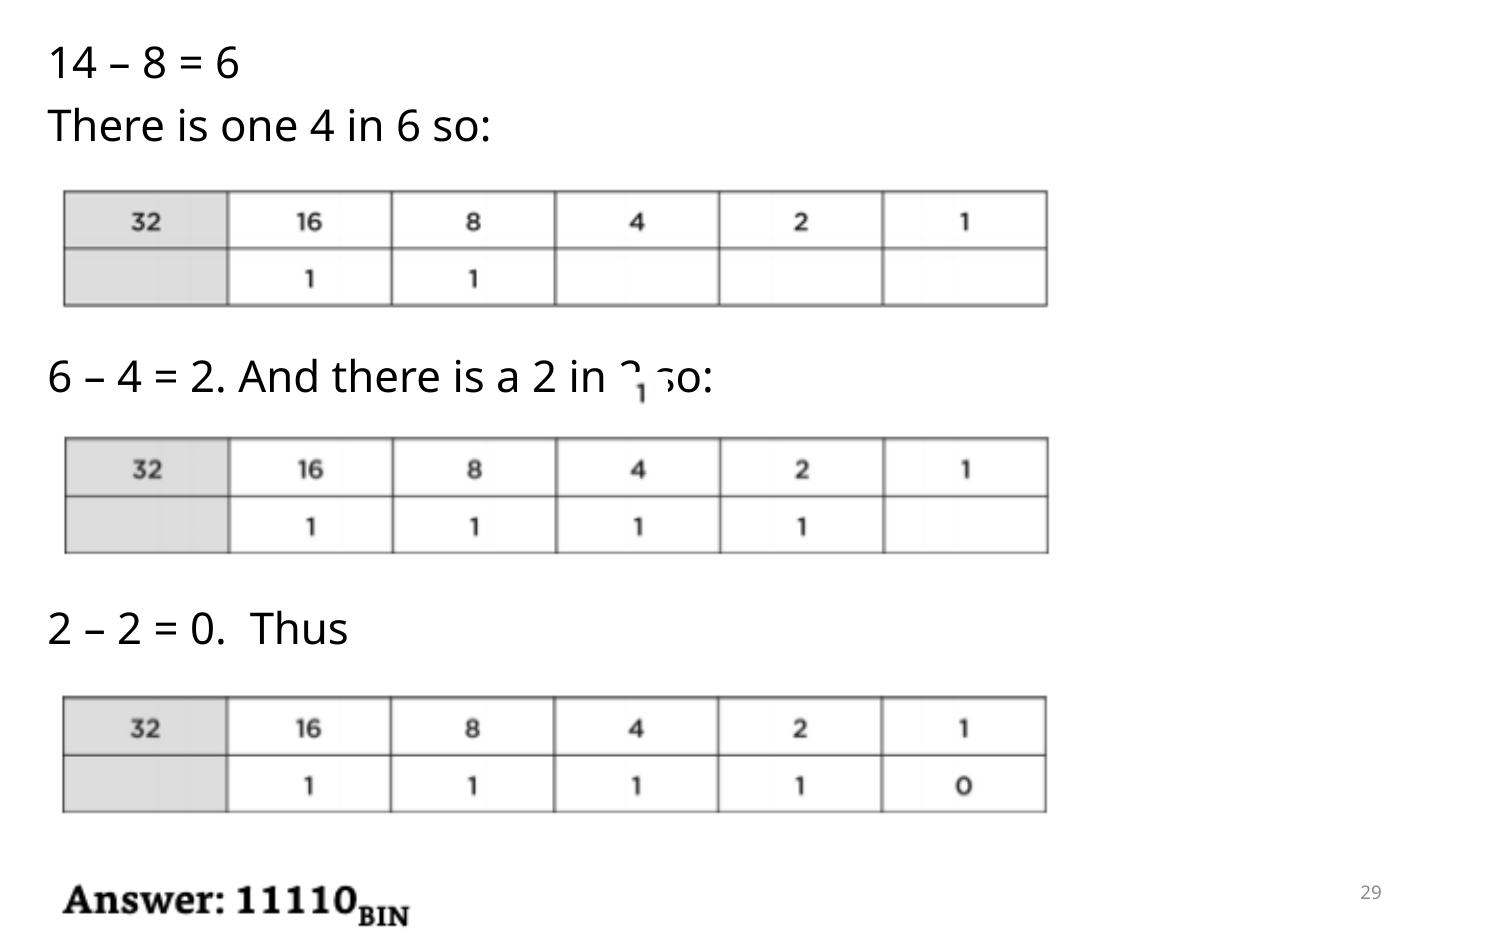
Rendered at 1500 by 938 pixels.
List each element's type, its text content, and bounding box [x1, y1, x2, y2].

picture [40, 665, 1135, 938]
picture [40, 372, 1114, 592]
list 14 – 8 = 6 There is one 4 in 6 so: 6 – 4 = 2. And there is a 2 in 2 so: 2 – 2 = 0. Thus [32, 33, 1460, 812]
slide_number 29 [1135, 868, 1397, 919]
picture [20, 153, 1086, 333]
